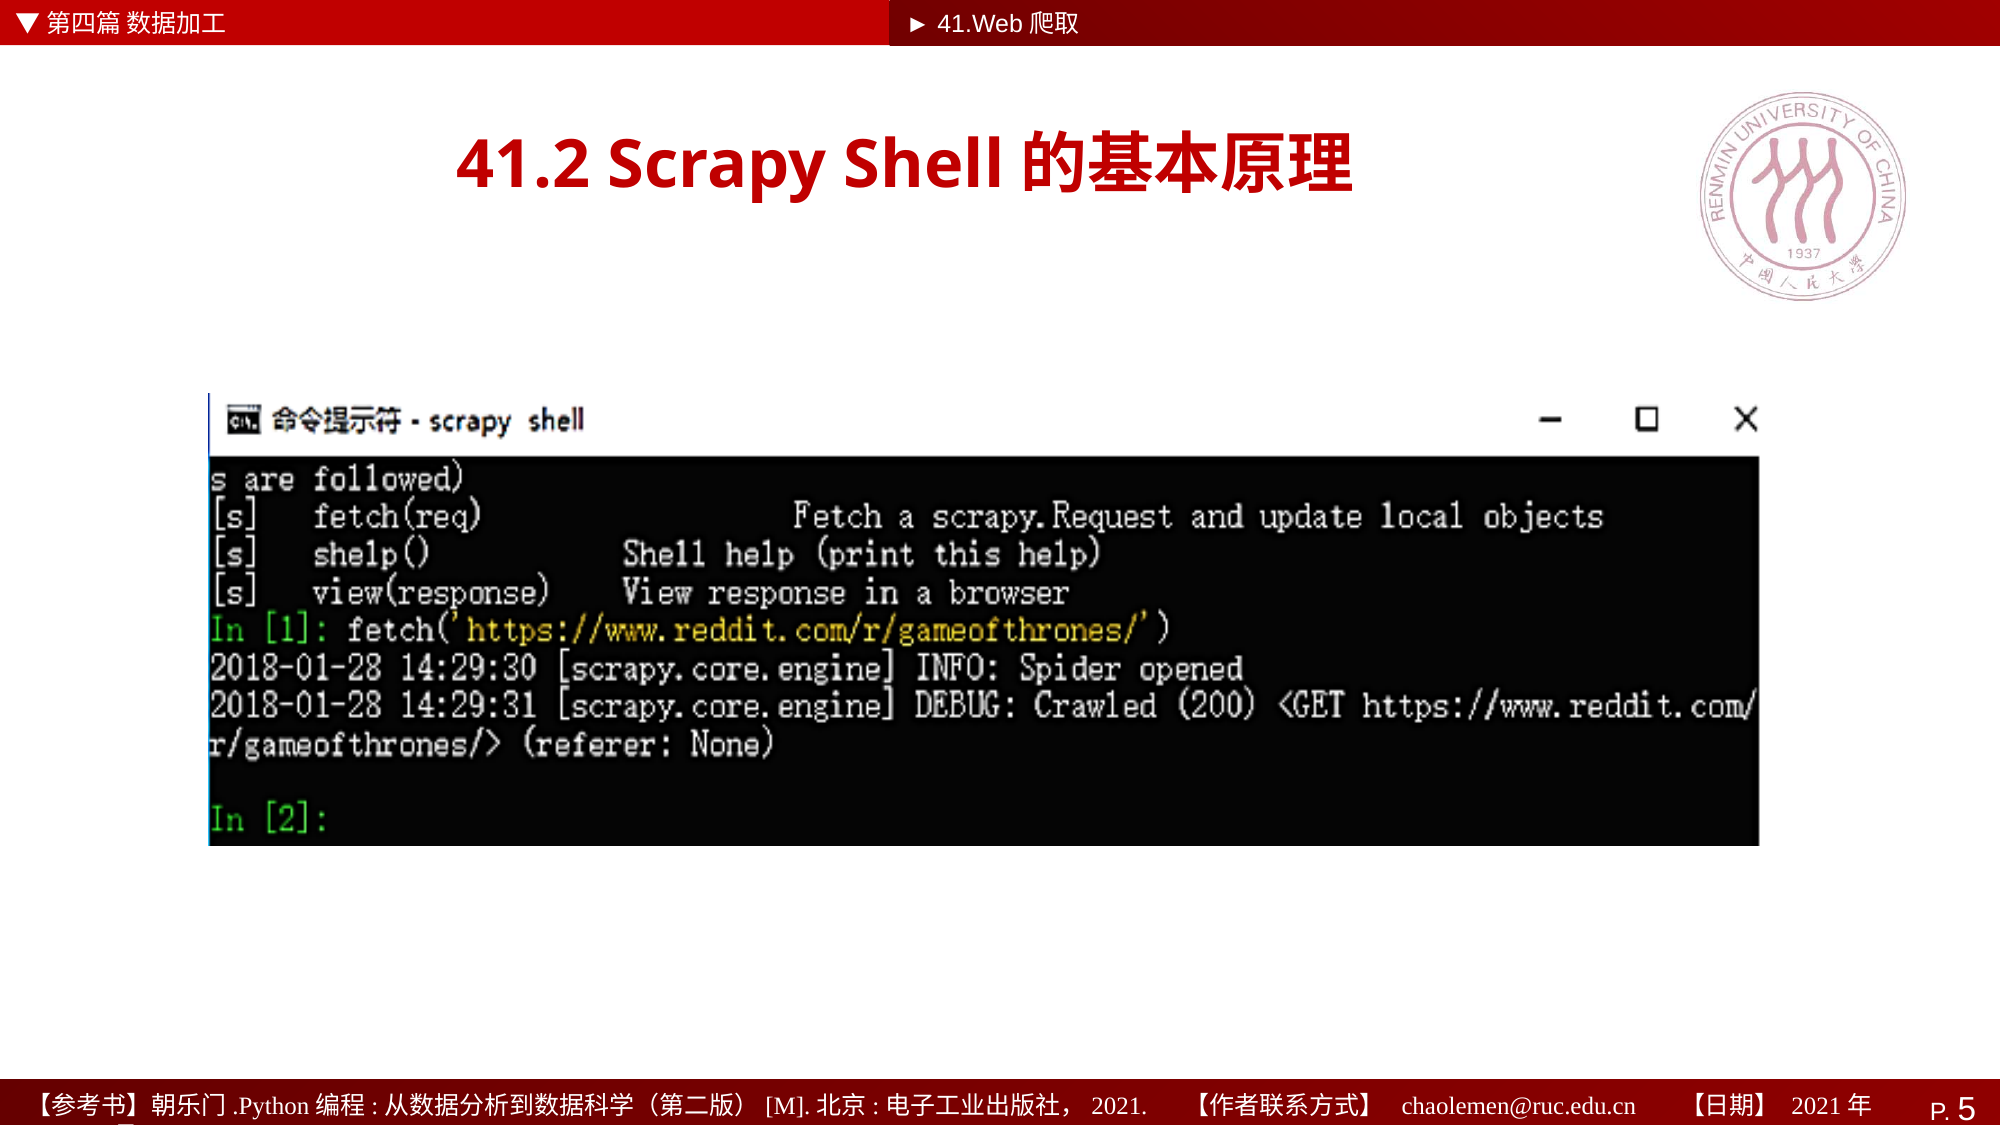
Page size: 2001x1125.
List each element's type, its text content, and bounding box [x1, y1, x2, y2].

title 41.2 Scrapy Shell的基本原理 [101, 92, 1710, 229]
picture [208, 393, 1762, 846]
list ▼第四篇 数据加工 [0, 0, 725, 43]
picture [1696, 89, 1910, 304]
list ► 41.Web爬取 [890, 0, 1249, 43]
